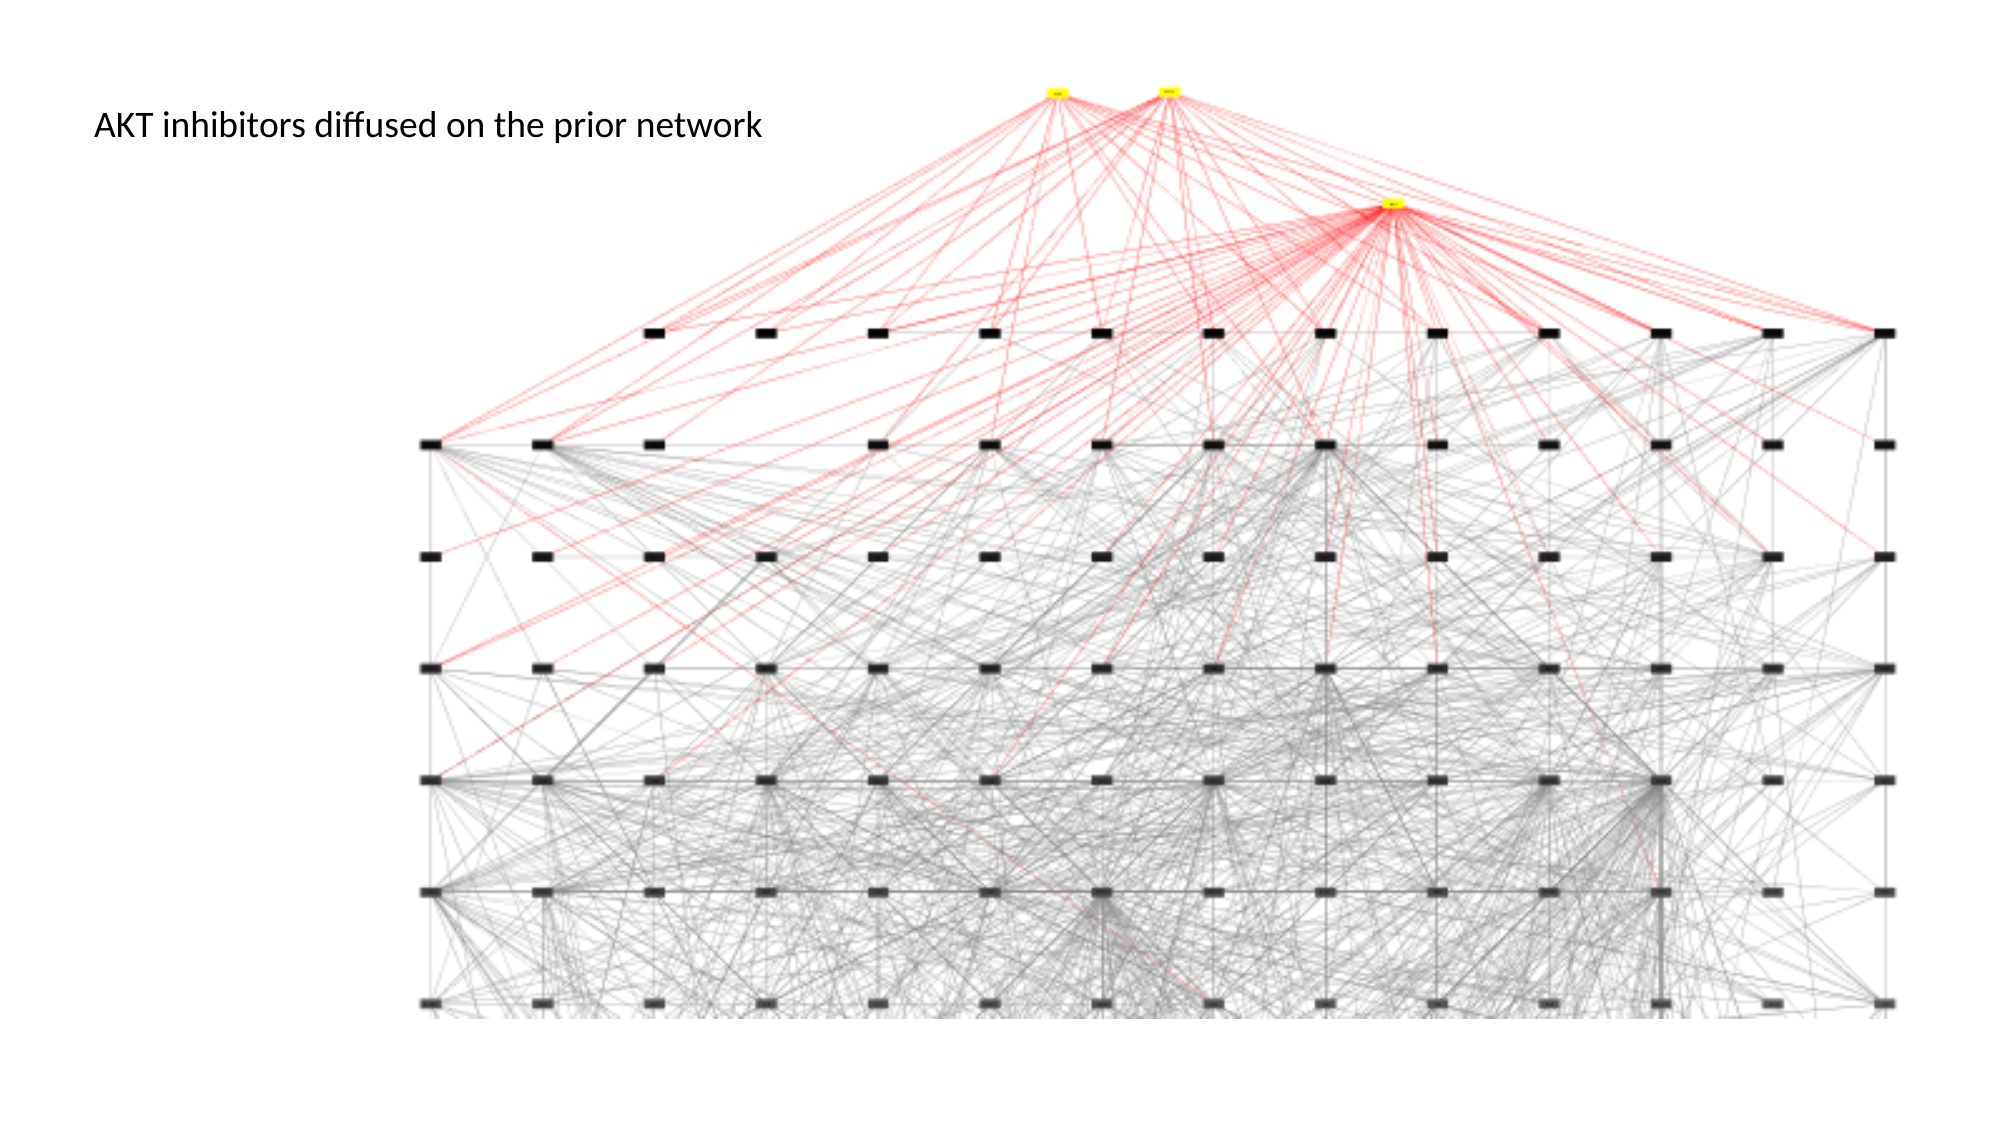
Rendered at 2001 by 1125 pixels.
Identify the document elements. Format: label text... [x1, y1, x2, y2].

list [337, 56, 1968, 1019]
text_box AKT inhibitors diffused on the prior network [79, 93, 337, 153]
